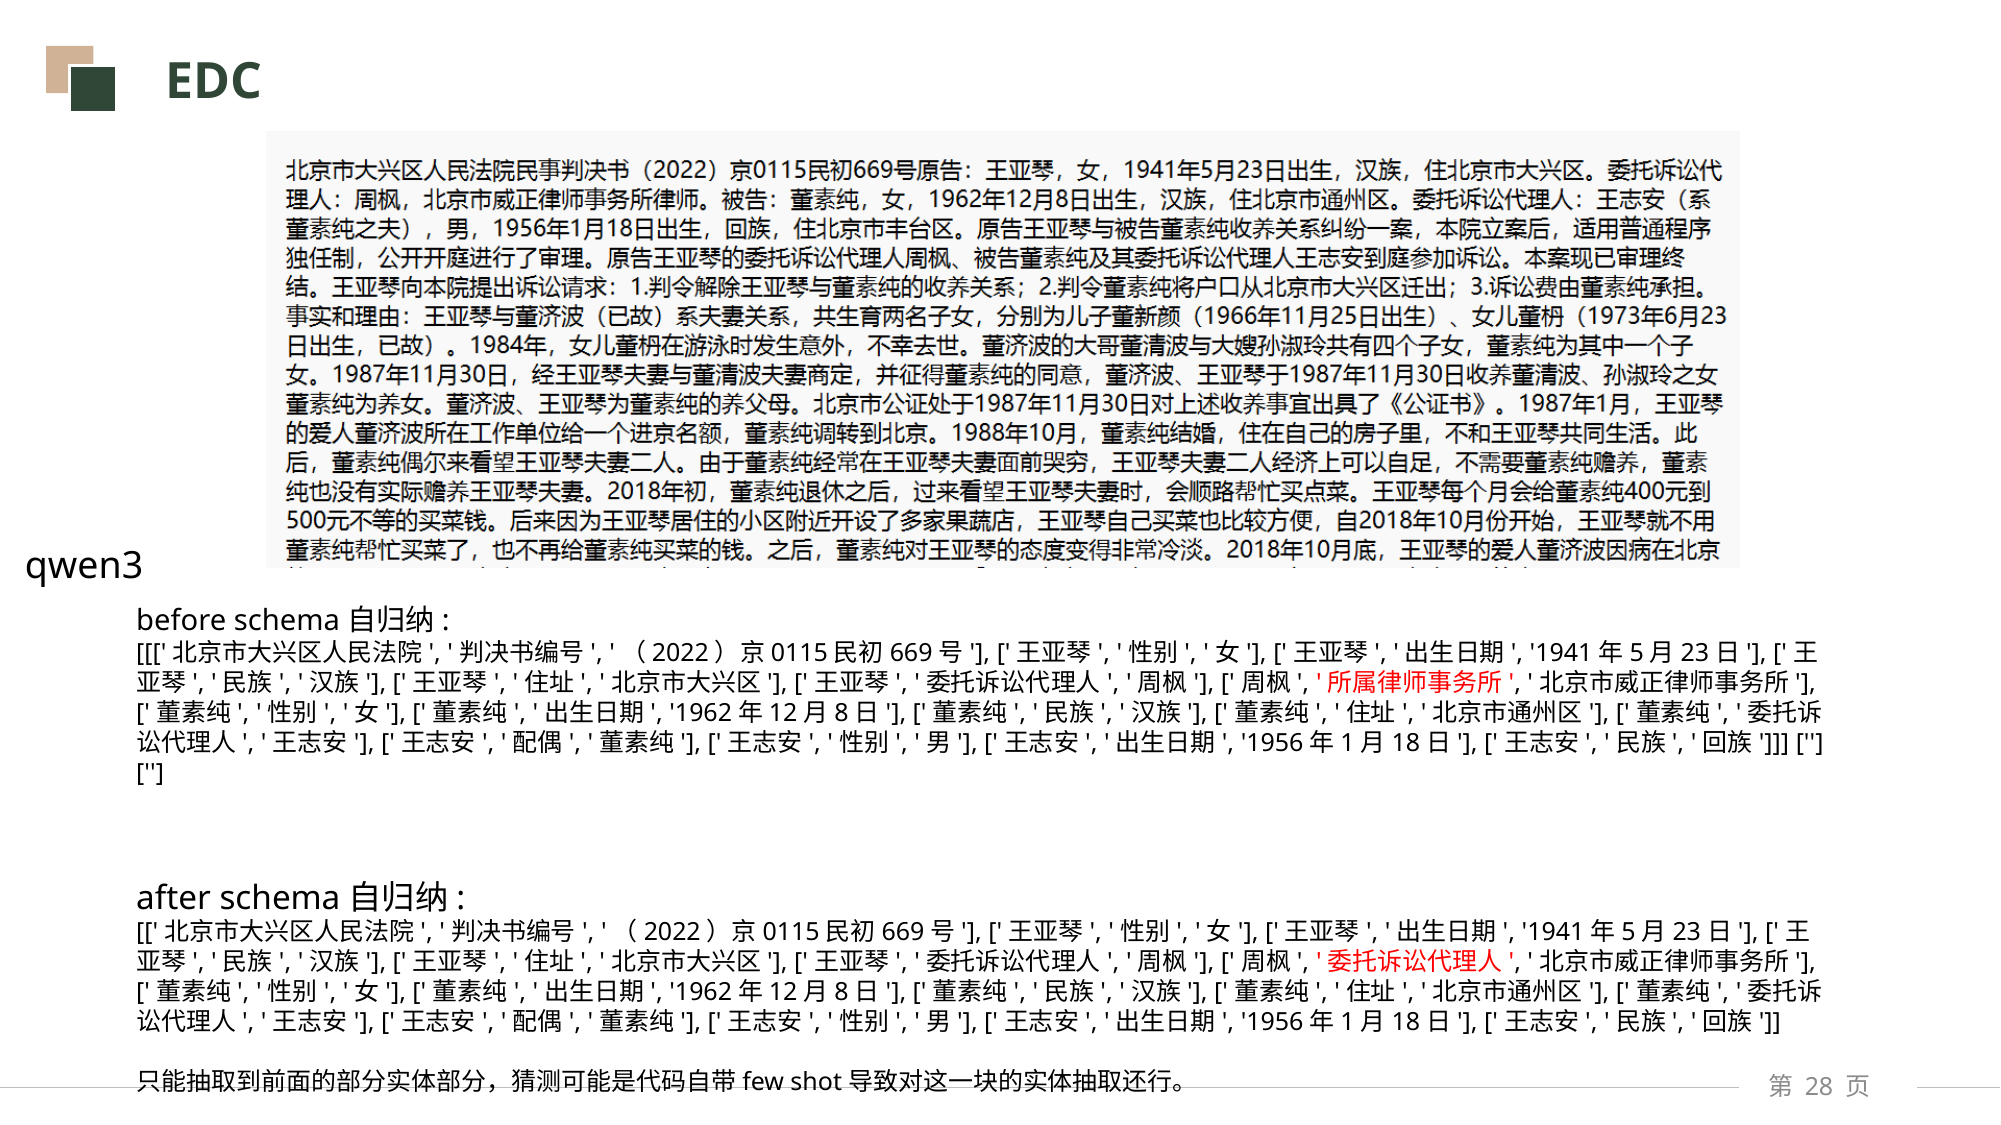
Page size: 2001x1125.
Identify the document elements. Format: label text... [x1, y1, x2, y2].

text_box before schema自归纳: [[['北京市大兴区人民法院', '判决书编号', '（2022）京0115民初669号'], ['王亚琴', '性别', '女'], ['王亚琴', '出生日期', '1941年5月23日'], ['王亚琴', '民族', '汉族'], ['王亚琴', '住址', '北京市大兴区'], ['王亚琴', '委托诉讼代理人', '周枫'], ['周枫', '所属律师事务所', '北京市威正律师事务所'], ['董素纯', '性别', '女'], ['董素纯', '出生日期', '1962年12月8日'], ['董素纯', '民族', '汉族'], ['董素纯', '住址', '北京市通州区'], ['董素纯', '委托诉讼代理人', '王志安'], ['王志安', '配偶', '董素纯'], ['王志安', '性别', '男'], ['王志安', '出生日期', '1956年1月18日'], ['王志安', '民族', '回族']]] [''] [''] after schema自归纳: [['北京市大兴区人民法院', '判决书编号', '（2022）京0115民初669号'], ['王亚琴', '性别', '女'], ['王亚琴', '出生日期', '1941年5月23日'], ['王亚琴', '民族', '汉族'], ['王亚琴', '住址', '北京市大兴区'], ['王亚琴', '委托诉讼代理人', '周枫'], ['周枫', '委托诉讼代理人', '北京市威正律师事务所'], ['董素纯', '性别', '女'], ['董素纯', '出生日期', '1962年12月8日'], ['董素纯', '民族', '汉族'], ['董素纯', '住址', '北京市通州区'], ['董素纯', '委托诉讼代理人', '王志安'], ['王志安', '配偶', '董素纯'], ['王志安', '性别', '男'], ['王志安', '出生日期', '1956年1月18日'], ['王志安', '民族', '回族']] 只能抽取到前面的部分实体部分，猜测可能是代码自带few shot导致对这一块的实体抽取还行。 [121, 594, 1845, 865]
picture [266, 131, 1740, 568]
slide_number 第 页 [1739, 1057, 1900, 1118]
list EDC [150, 47, 1212, 132]
text_box qwen3 [10, 533, 170, 594]
